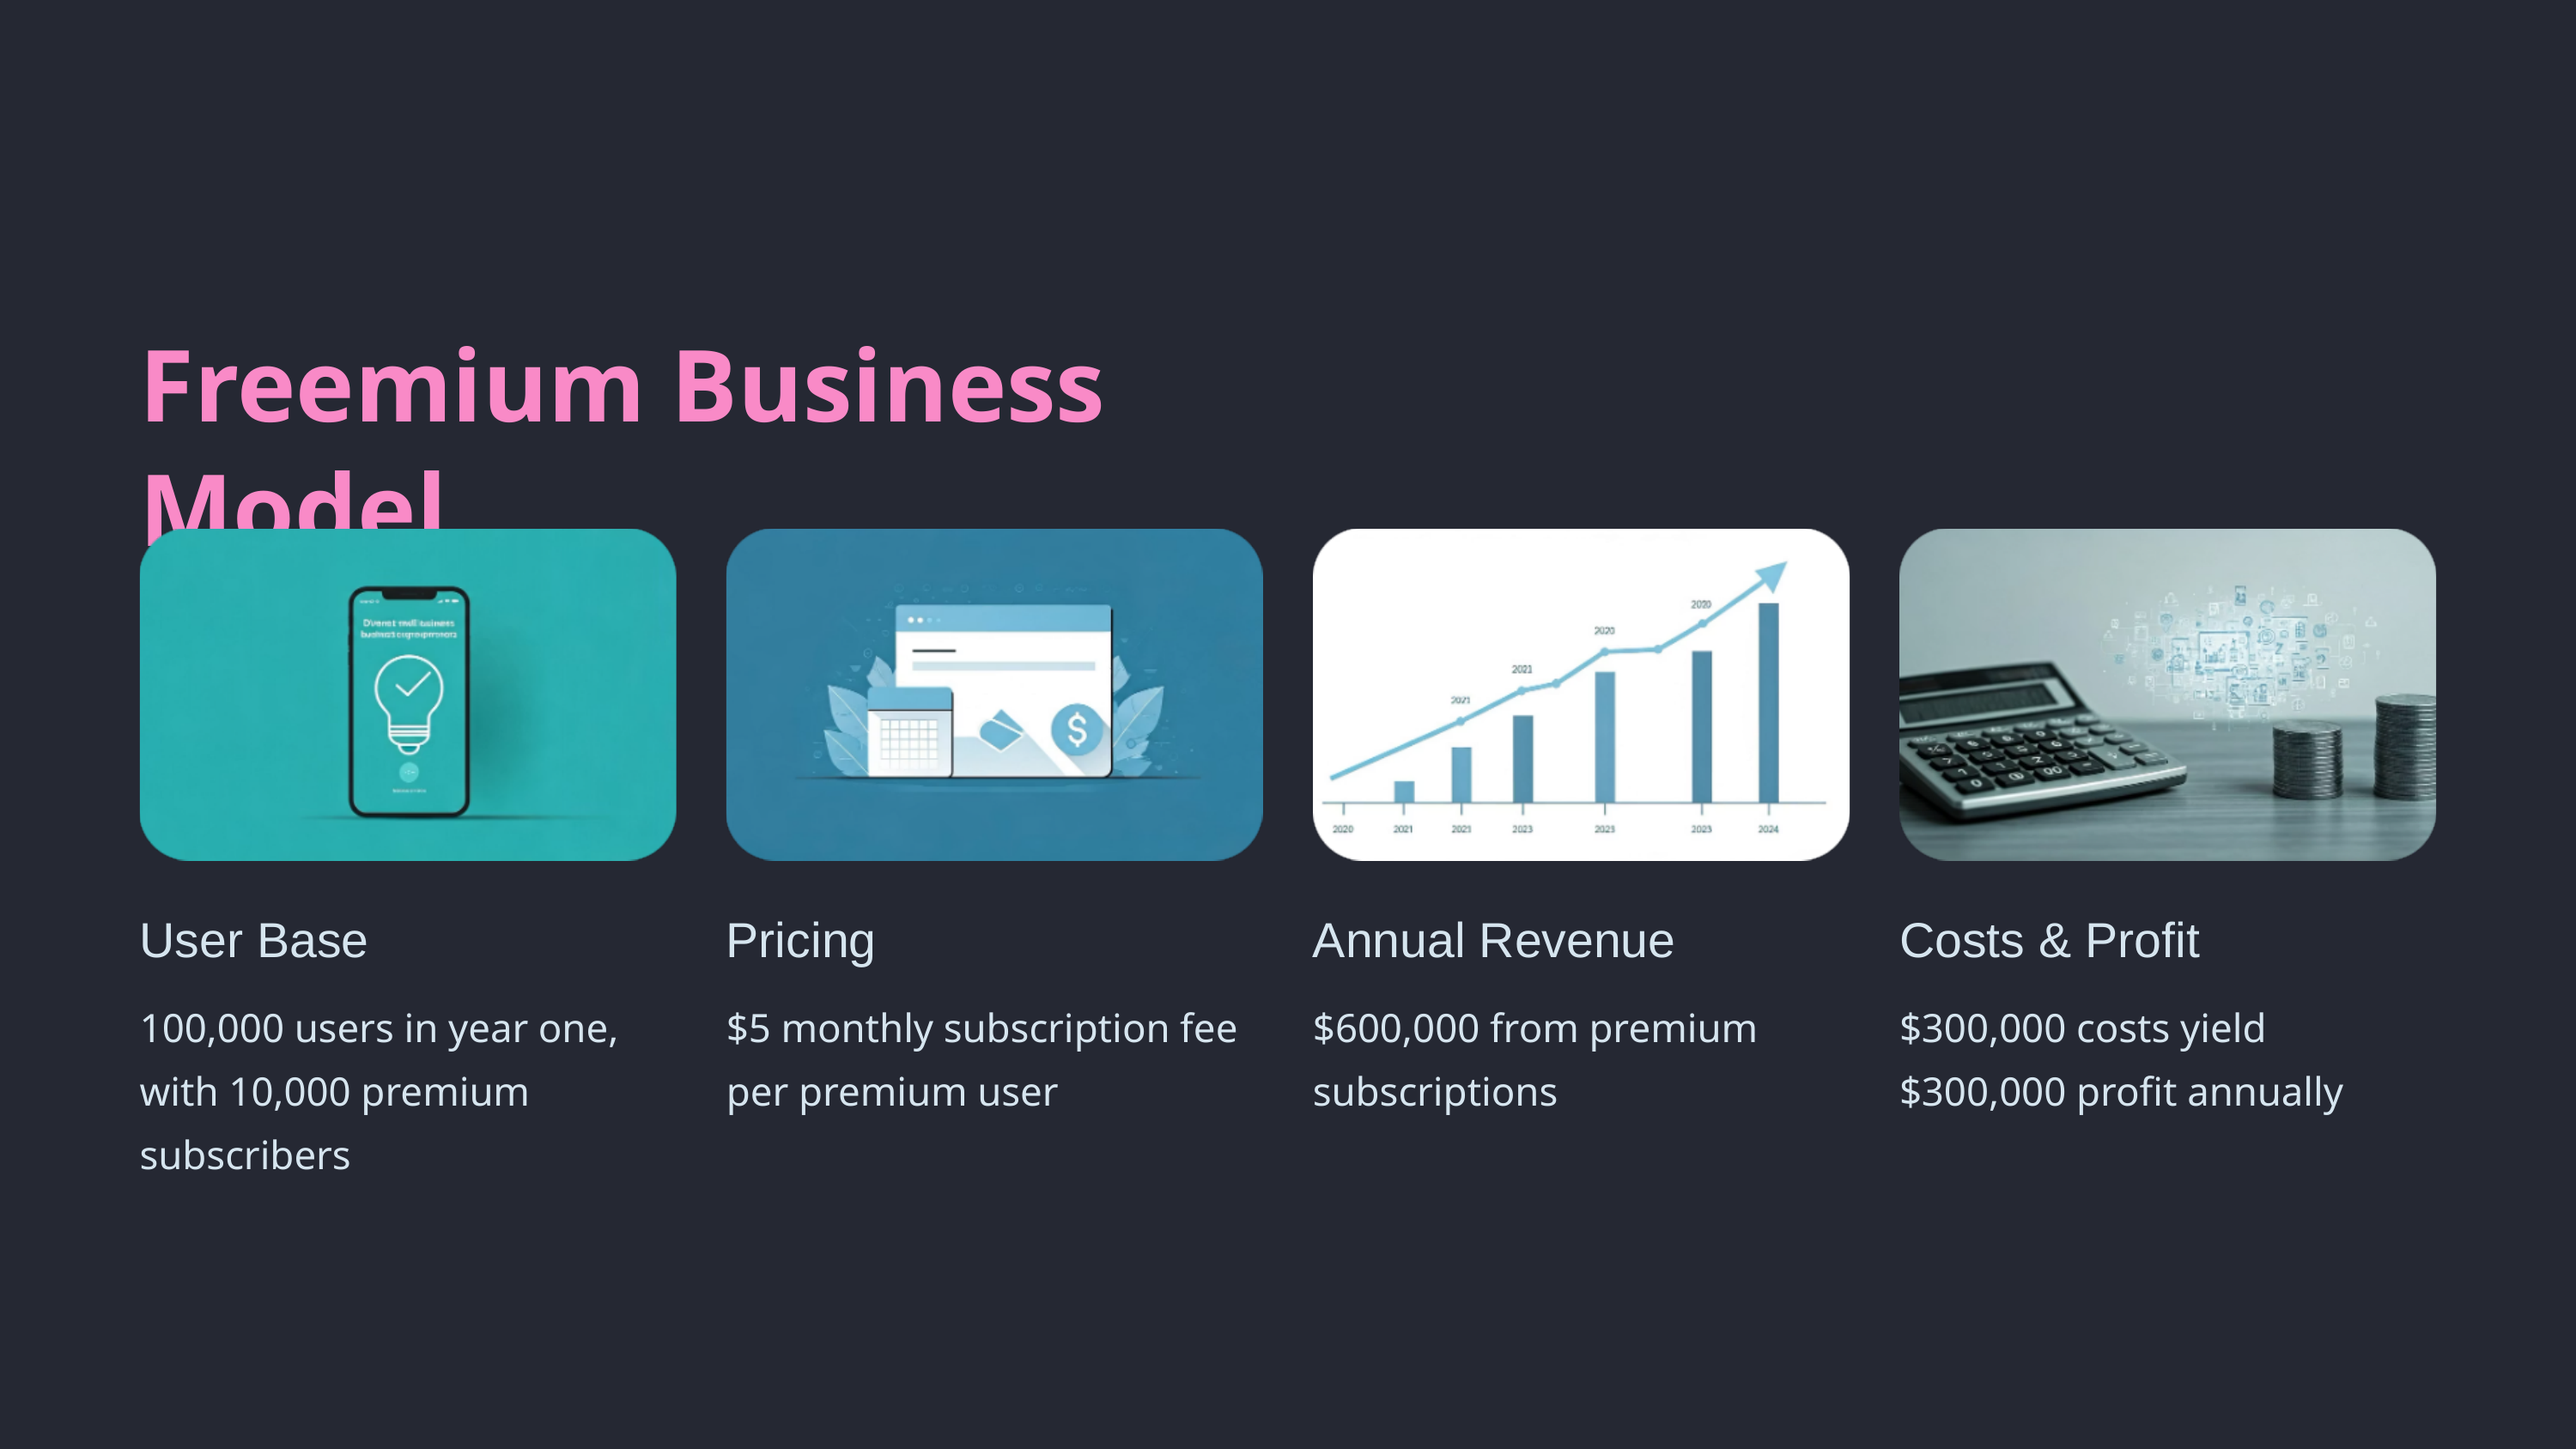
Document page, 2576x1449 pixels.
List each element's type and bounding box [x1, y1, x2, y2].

text_box [1312, 996, 1850, 1125]
text_box [726, 910, 1226, 973]
text_box [139, 910, 640, 973]
text_box [139, 324, 1465, 450]
text_box [726, 996, 1264, 1125]
text_box [1899, 910, 2399, 973]
text_box [139, 996, 677, 1125]
text_box [1312, 910, 1813, 973]
text_box [1899, 996, 2437, 1125]
text_box [0, 0, 2576, 1449]
